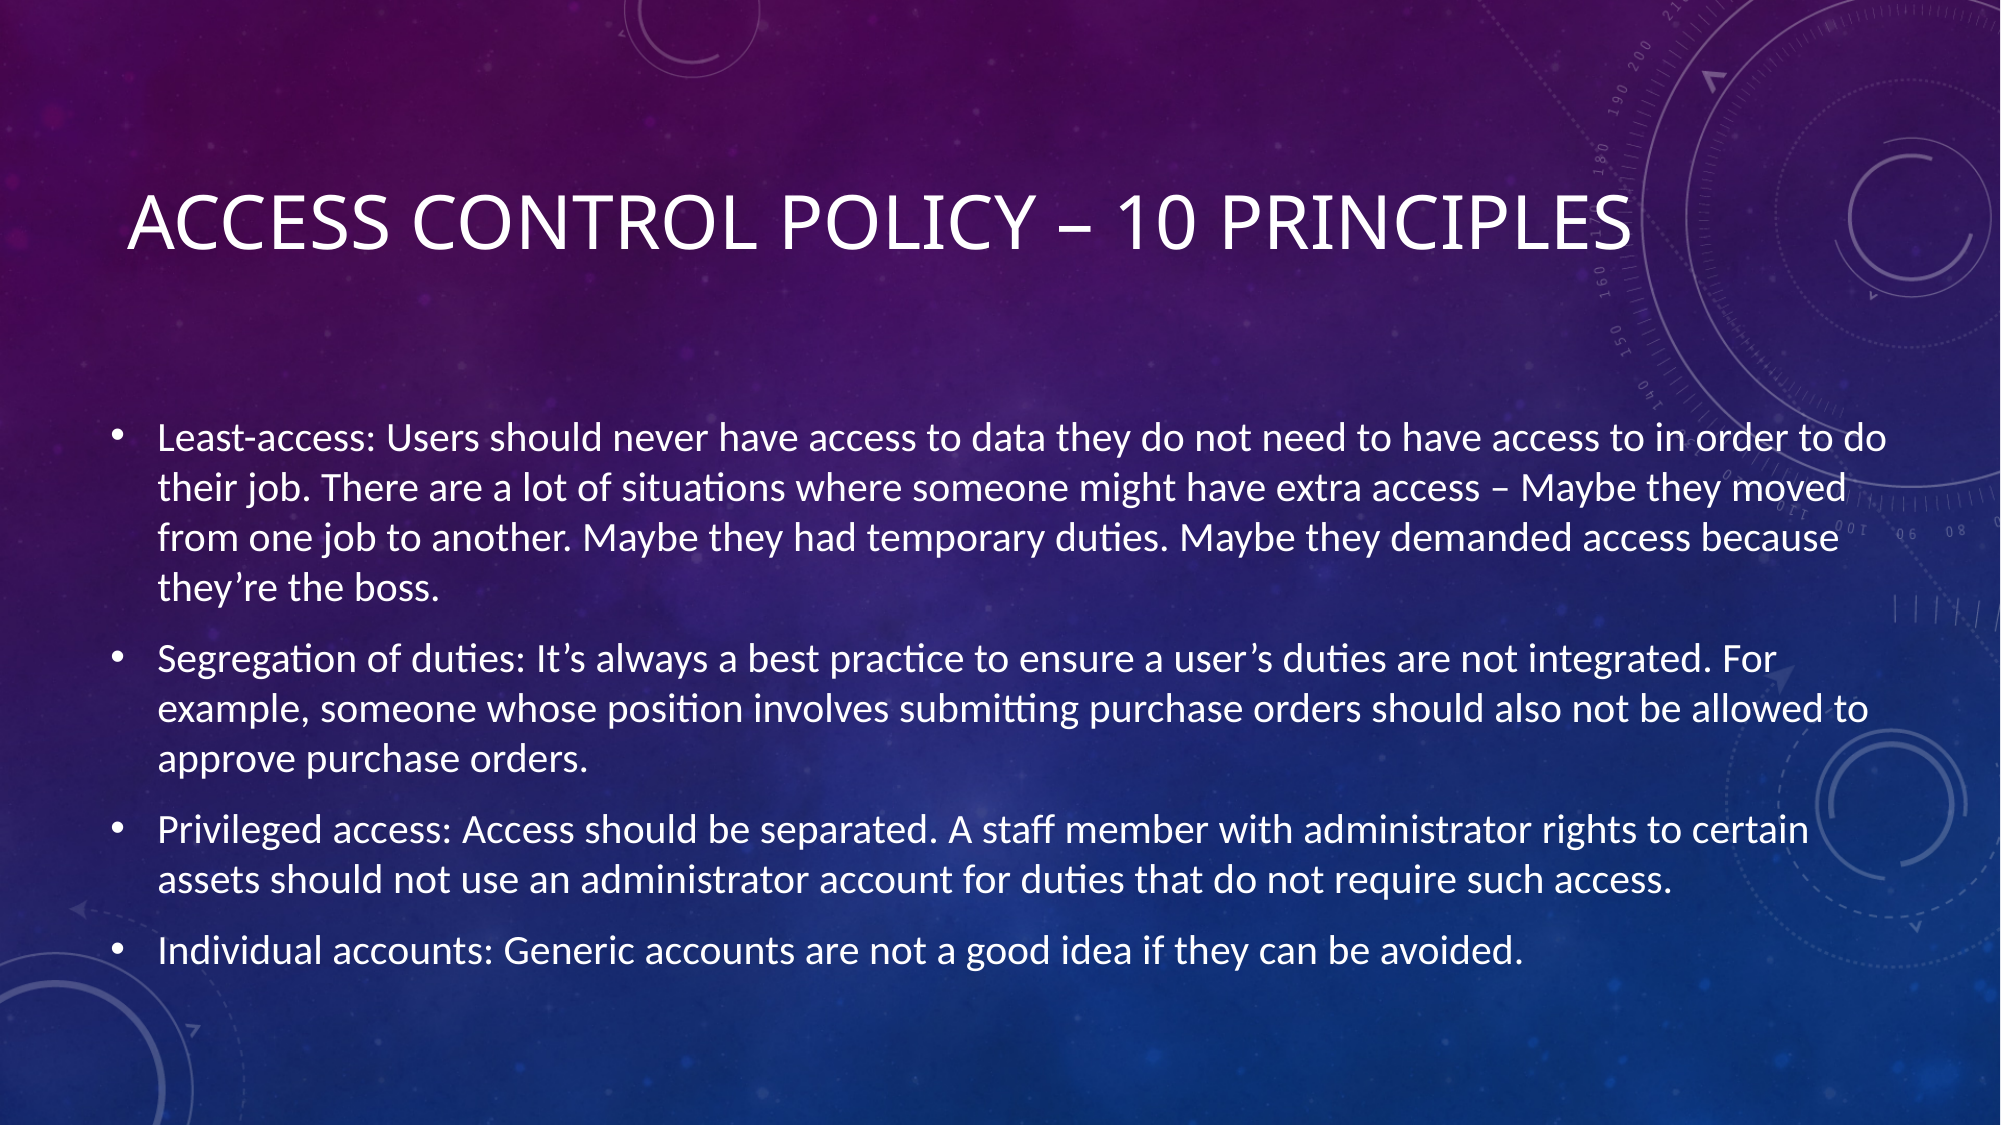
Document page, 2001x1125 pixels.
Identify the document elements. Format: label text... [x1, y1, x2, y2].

picture [0, 0, 2001, 1125]
list Least-access: Users should never have access to data they do not need to have access to in order to do their job. There are a lot of situations where someone might have extra access – Maybe they moved from one job to another. Maybe they had temporary duties. Maybe they demanded access because they’re the boss. Segregation of duties: It’s always a best practice to ensure a user’s duties are not integrated. For example, someone whose position involves submitting purchase orders should also not be allowed to approve purchase orders. Privileged access: Access should be separated. A staff member with administrator rights to certain assets should not use an administrator account for duties that do not require such access. Individual accounts: Generic accounts are not a good idea if they can be avoided. [95, 357, 1905, 1025]
title Access Control Policy – 10 Principles [112, 99, 1775, 339]
